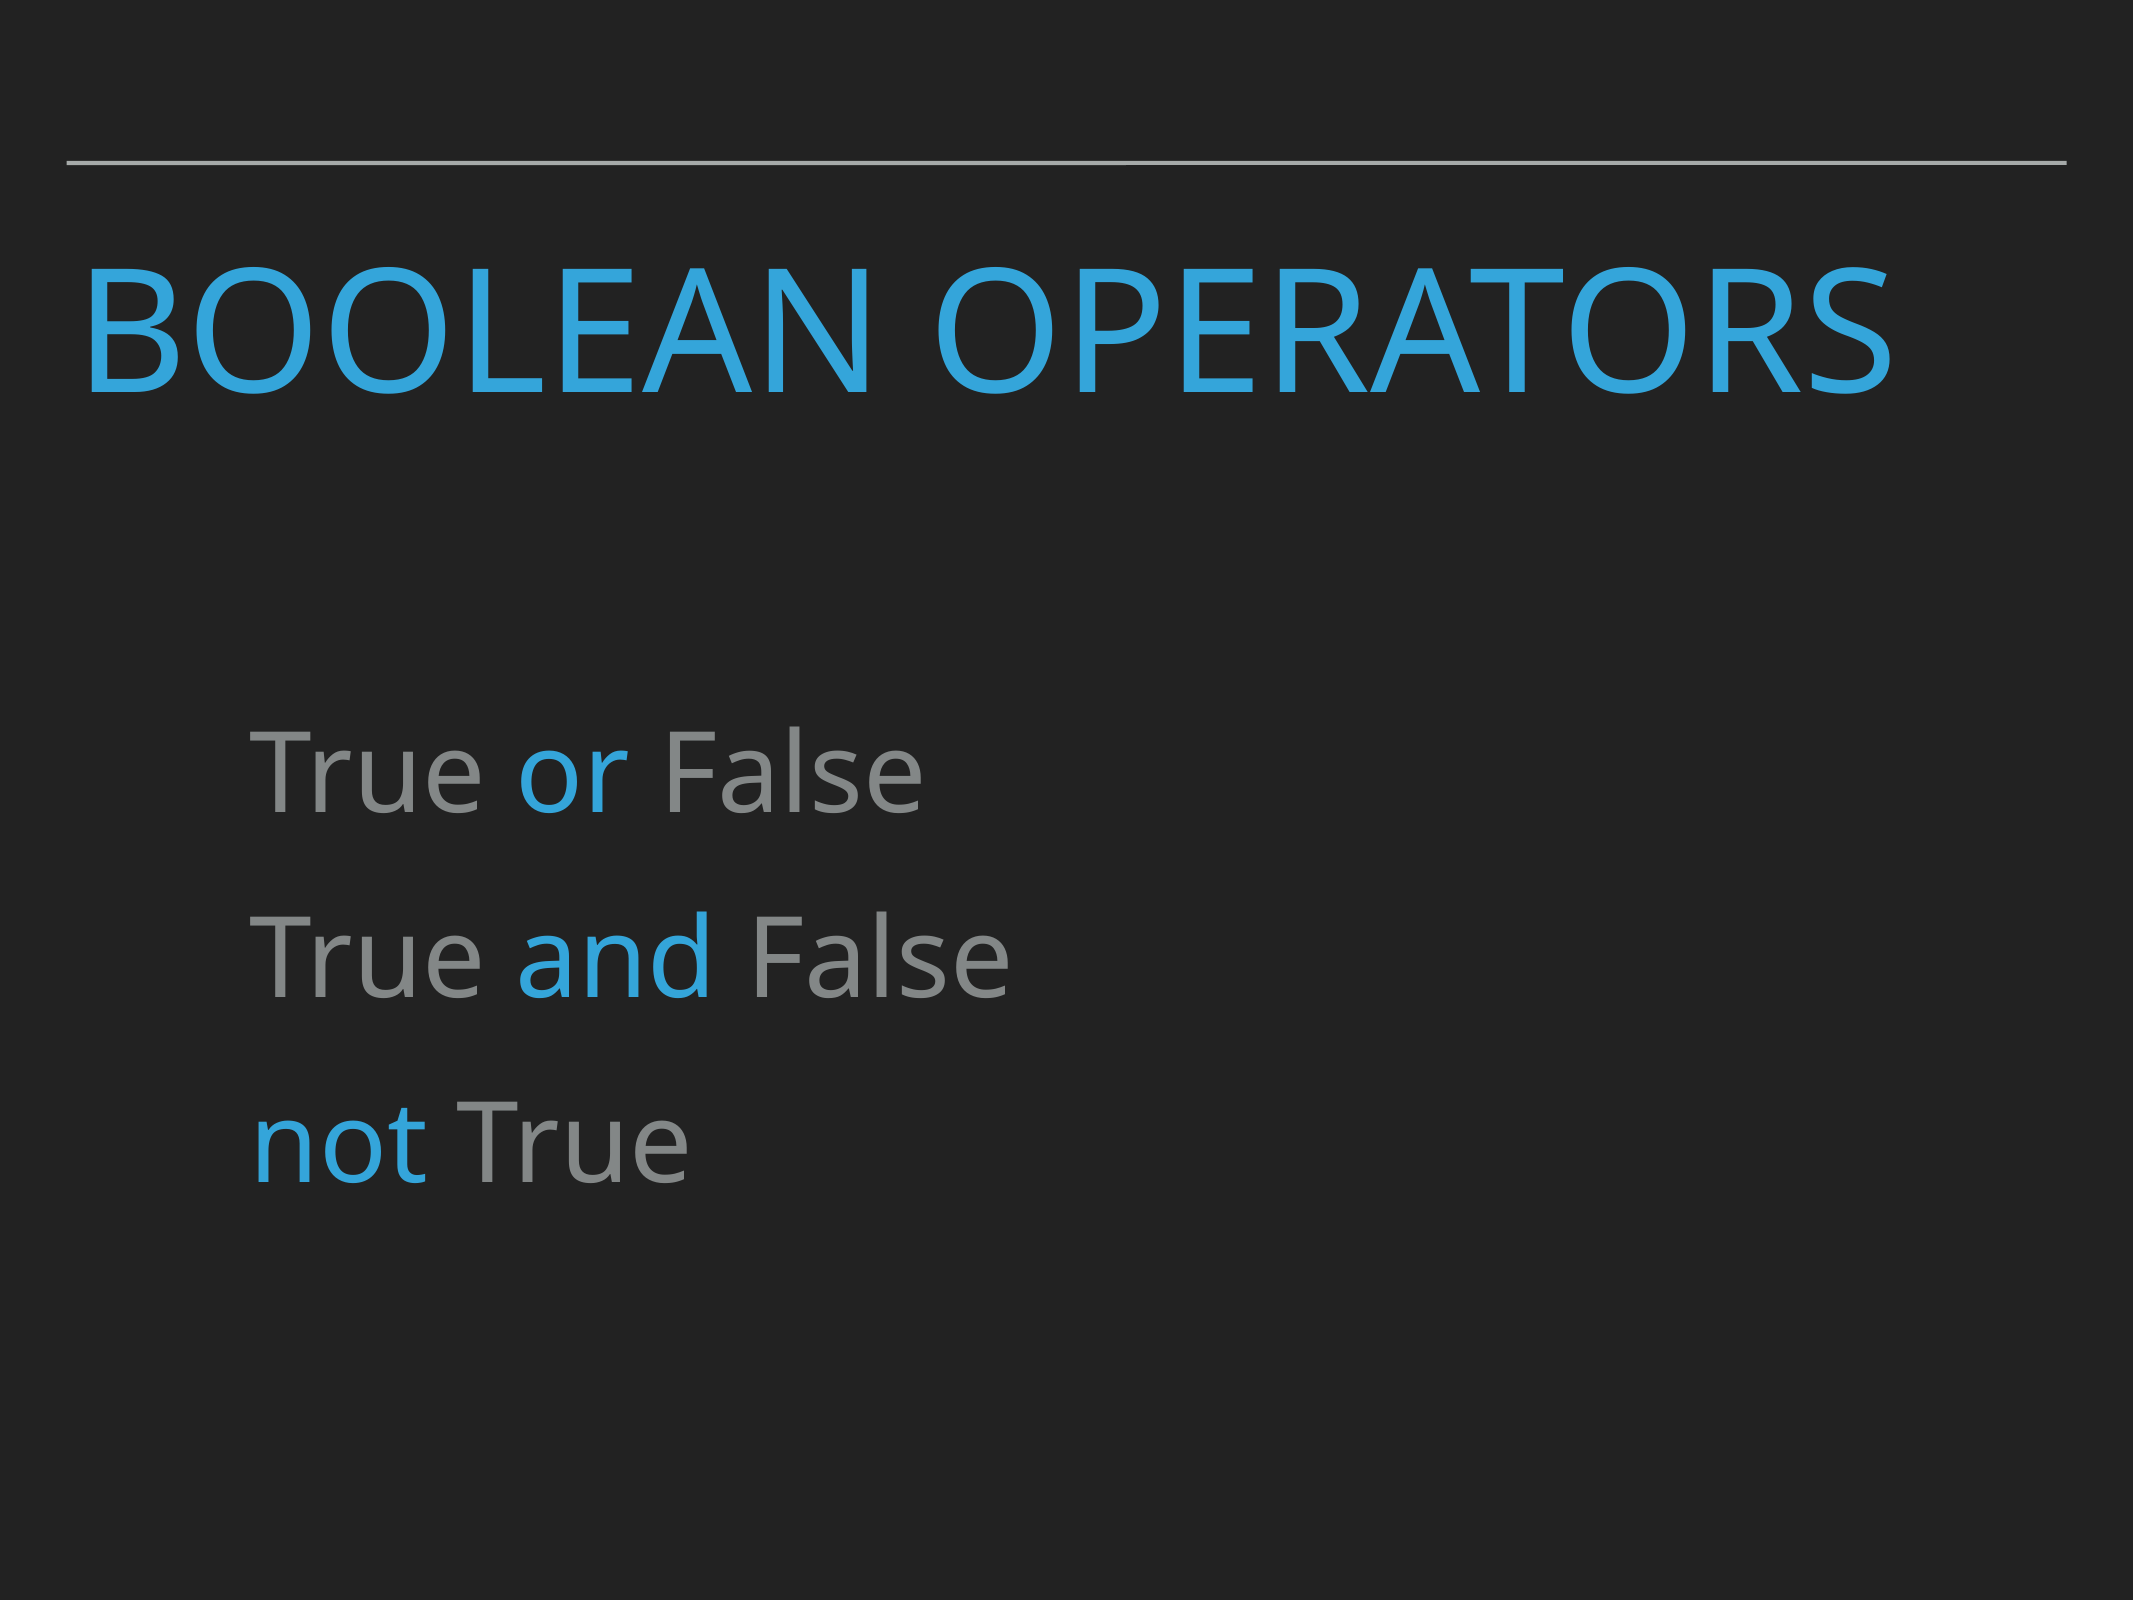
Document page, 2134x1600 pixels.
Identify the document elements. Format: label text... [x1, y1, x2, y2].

title Boolean Operators [66, 251, 2068, 445]
text_box True or False True and False not True [241, 691, 1137, 1213]
